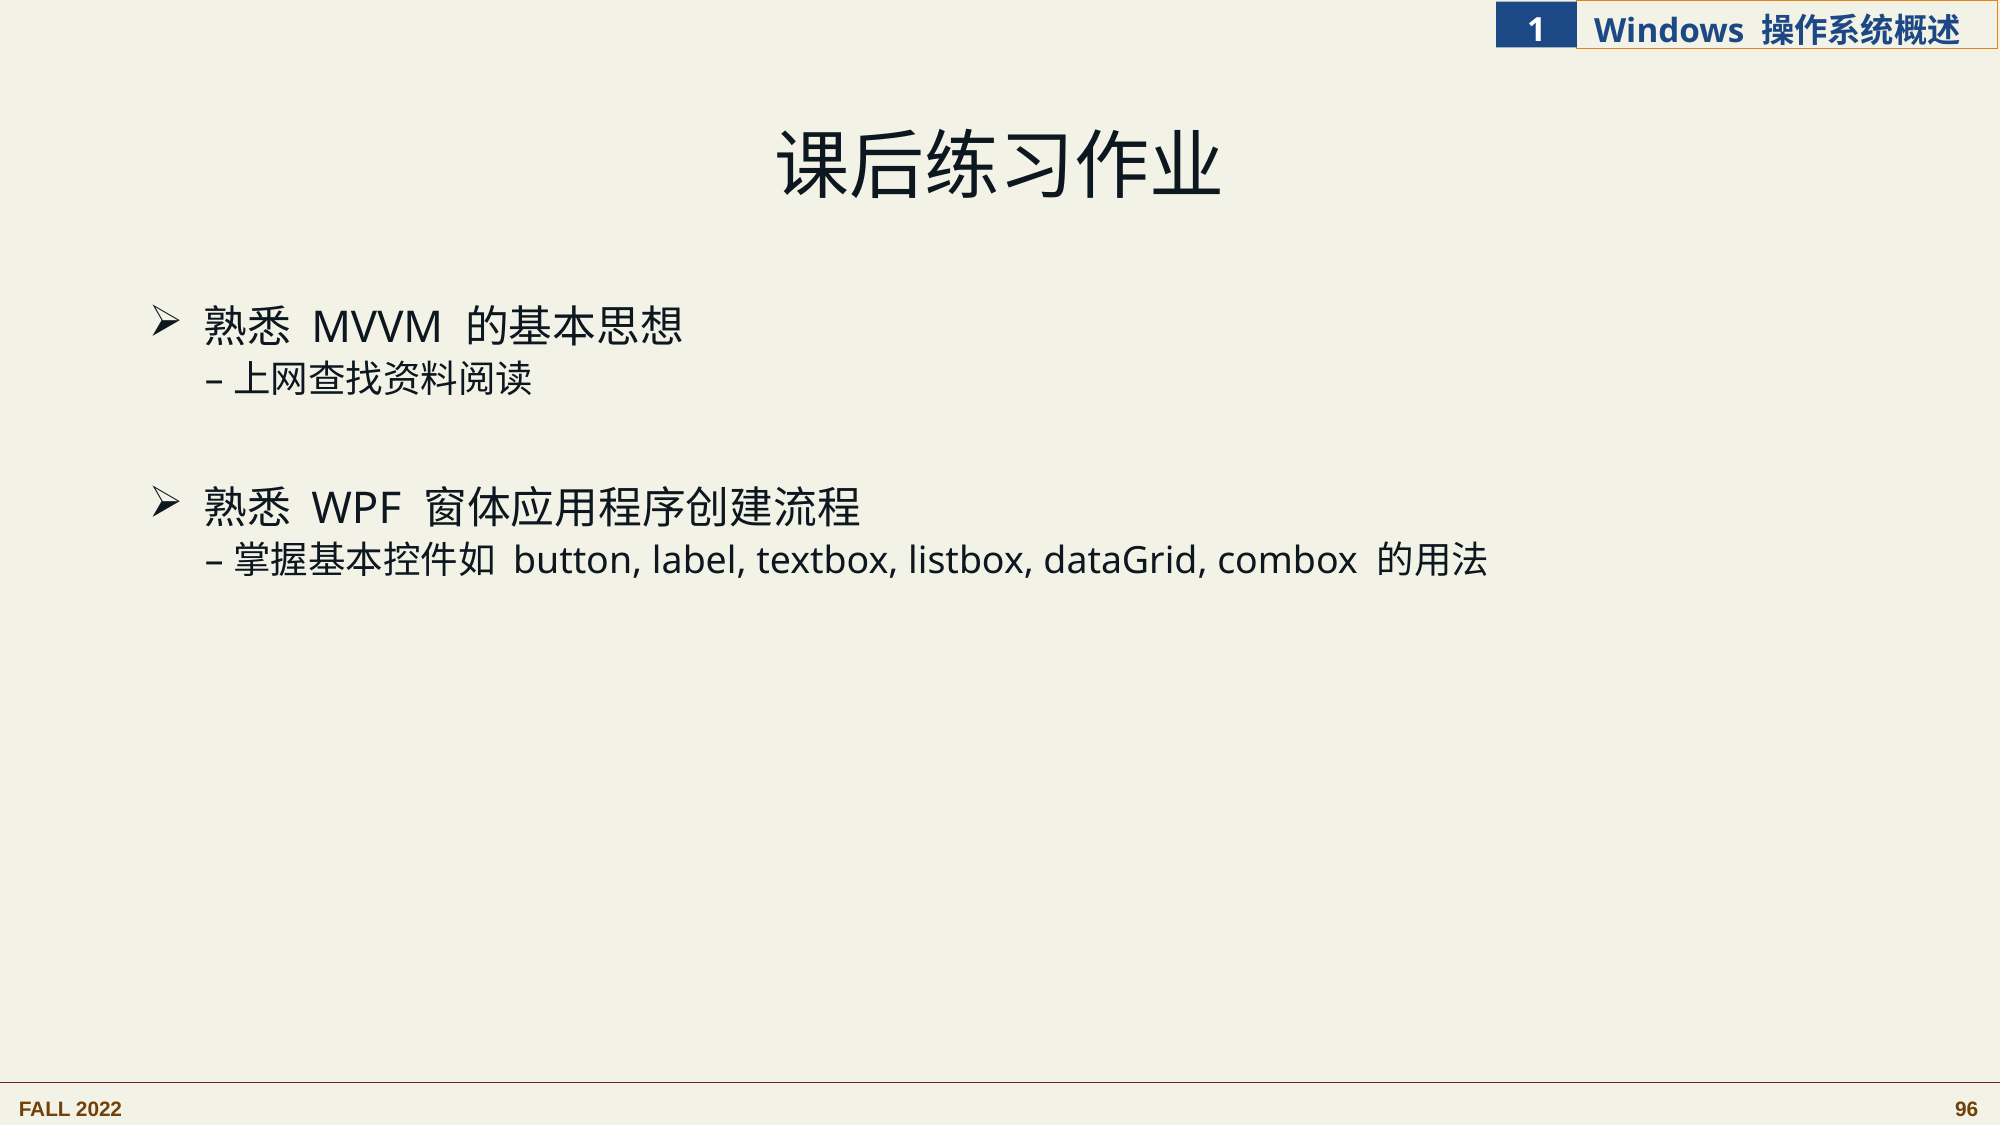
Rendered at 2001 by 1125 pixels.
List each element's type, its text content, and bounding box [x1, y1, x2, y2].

list 熟悉 MVVM 的基本思想 上网查找资料阅读 熟悉 WPF 窗体应用程序创建流程 掌握基本控件如 button, label, textbox, listbox, dataGrid, combox 的用法 [137, 299, 1863, 1014]
title 课后练习作业 [137, 59, 1863, 278]
